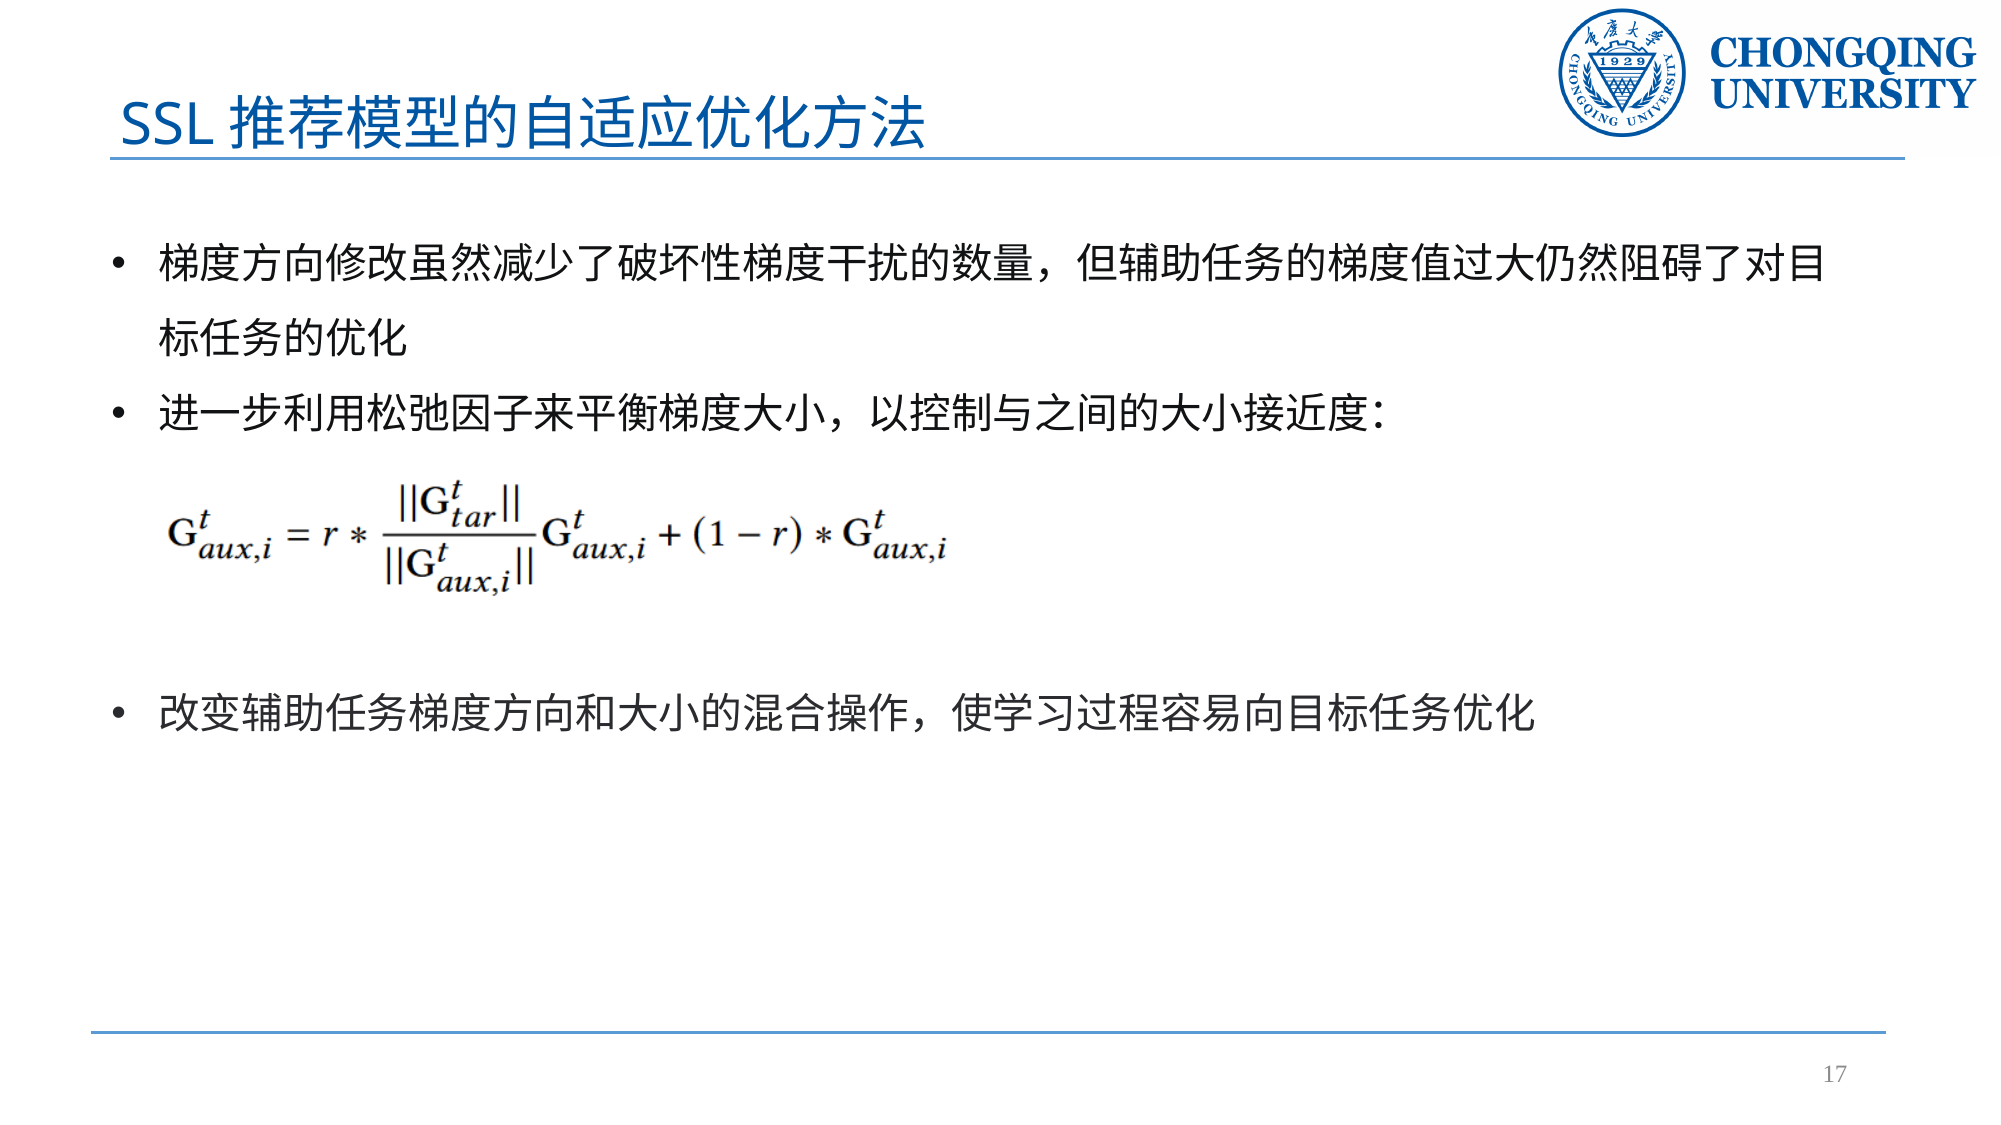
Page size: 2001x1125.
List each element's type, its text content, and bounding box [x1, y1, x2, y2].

title SSL推荐模型的自适应优化方法 [105, 82, 1831, 171]
picture [1550, 0, 2000, 157]
text_box [137, 170, 1944, 1031]
slide_number 17 [1412, 1042, 1863, 1103]
picture [161, 473, 950, 597]
